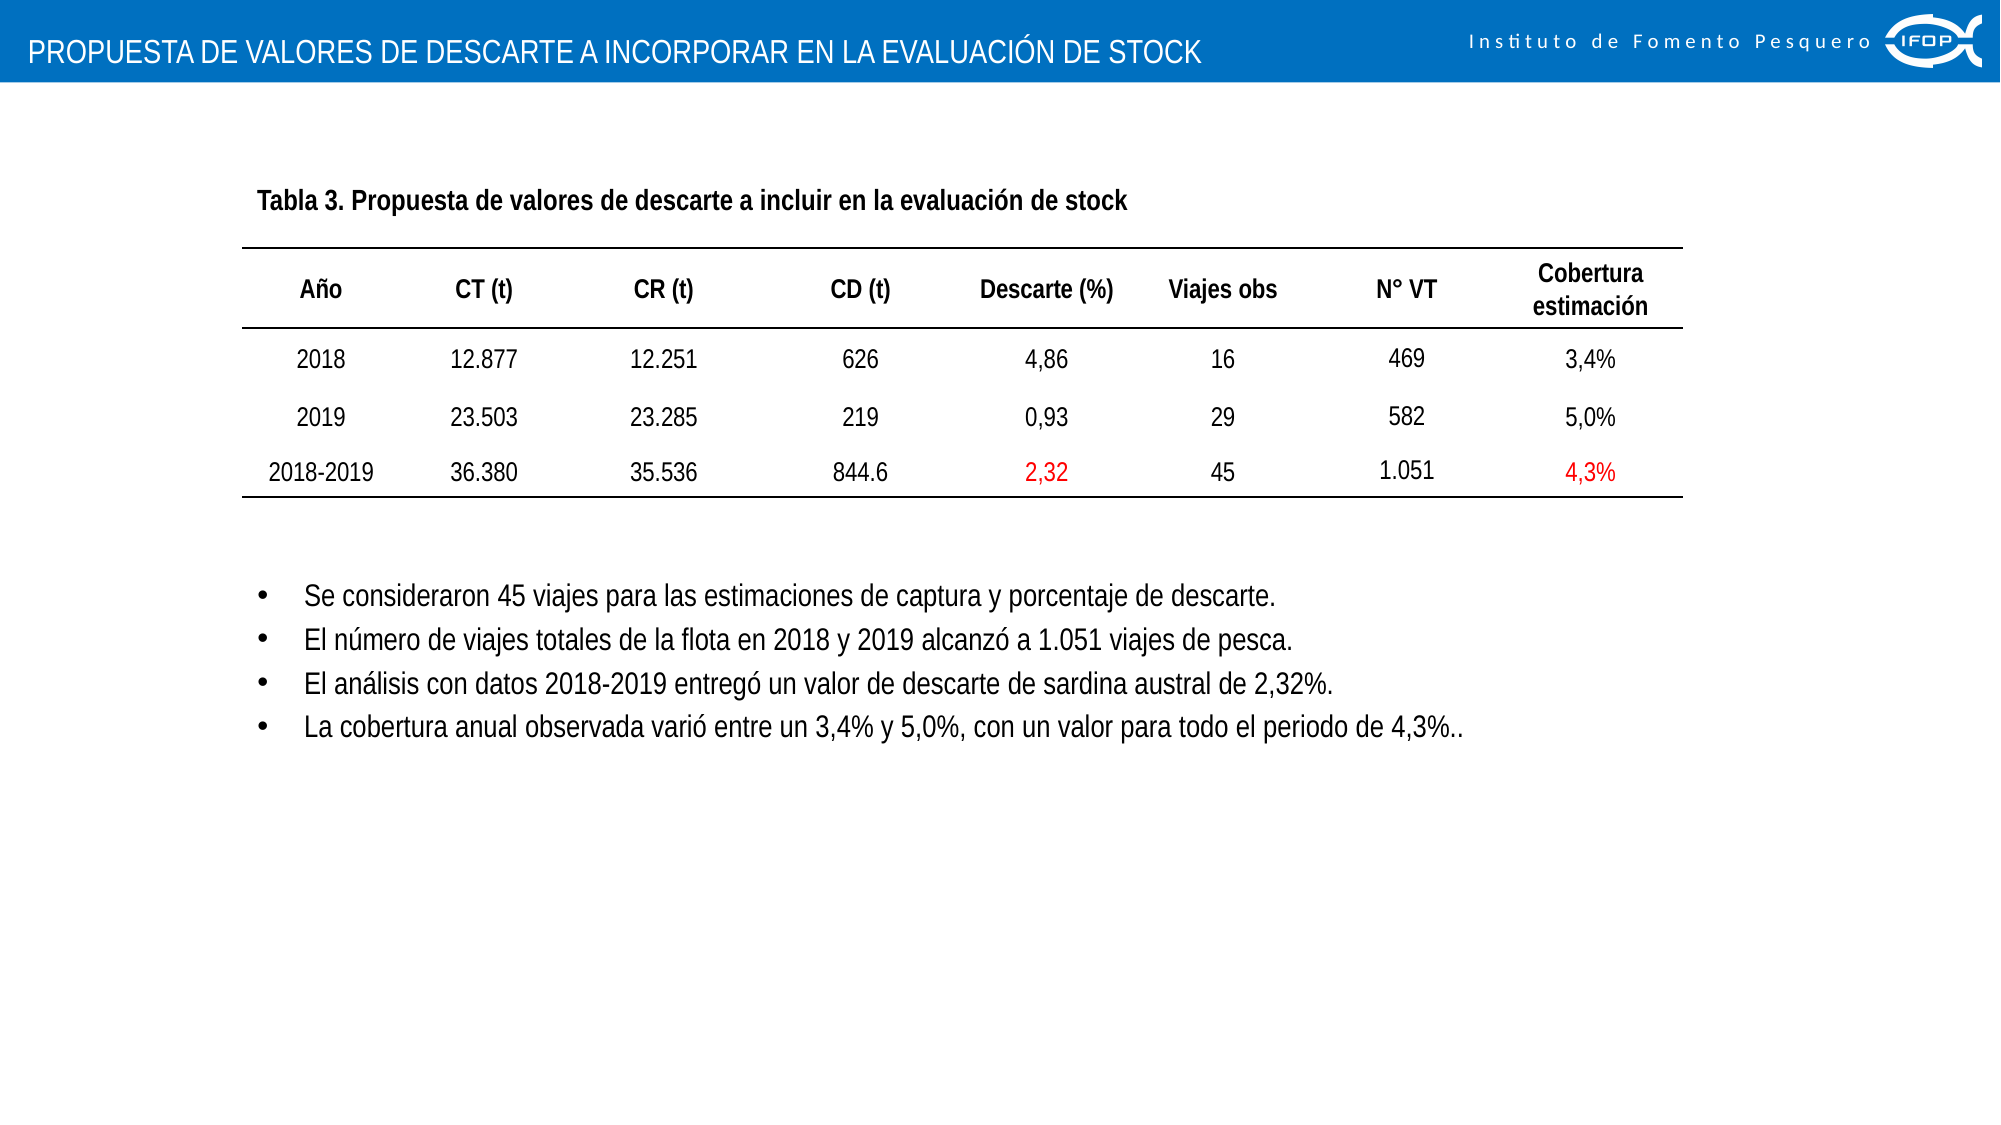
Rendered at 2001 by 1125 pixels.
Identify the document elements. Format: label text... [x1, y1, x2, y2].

table_cell 45 [1131, 444, 1315, 496]
table_cell 36.380 [400, 444, 569, 496]
table_header Año [242, 249, 400, 327]
table_cell 29 [1131, 387, 1315, 444]
table_cell 5,0% [1499, 387, 1683, 444]
text_box Se consideraron 45 viajes para las estimaciones de captura y porcentaje de descarte. El número de viajes totales de la flota en 2018 y 2019 alcanzó a 1.051 viajes de pesca. El análisis con datos 2018-2019 entregó un valor de descarte de sardina austral de 2,32%. La cobertura anual observada varió entre un 3,4% y 5,0%, con un valor para todo el periodo de 4,3%.. [242, 568, 1683, 752]
table_cell 2019 [242, 387, 400, 444]
table_header CR (t) [569, 249, 759, 327]
table_header CT (t) [400, 249, 569, 327]
table_cell 469 [1315, 329, 1499, 387]
table_cell 3,4% [1499, 329, 1683, 387]
table_cell 626 [759, 329, 962, 387]
table_cell 582 [1315, 387, 1499, 444]
table_cell 0,93 [962, 387, 1131, 444]
text_box Instituto de Fomento Pesquero [1421, 19, 1885, 60]
table_cell 12.877 [400, 329, 569, 387]
table_header Cobertura estimación [1499, 249, 1683, 327]
table_cell 4,86 [962, 329, 1131, 387]
table_cell 844.6 [759, 444, 962, 496]
table_cell 4,3% [1499, 444, 1683, 496]
table_cell 2018 [242, 329, 400, 387]
picture [1885, 14, 1982, 68]
table_cell 23.503 [400, 387, 569, 444]
table_cell 23.285 [569, 387, 759, 444]
text_box Tabla 3. Propuesta de valores de descarte a incluir en la evaluación de stock [242, 173, 1658, 224]
table_header Descarte (%) [962, 249, 1131, 327]
table_cell 2,32 [962, 444, 1131, 496]
table_cell 12.251 [569, 329, 759, 387]
table_cell 1.051 [1315, 444, 1499, 496]
table_header Viajes obs [1131, 249, 1315, 327]
table_header CD (t) [759, 249, 962, 327]
table_cell 16 [1131, 329, 1315, 387]
table_cell 35.536 [569, 444, 759, 496]
table_header N° VT [1315, 249, 1499, 327]
table_cell 219 [759, 387, 962, 444]
table_cell 2018-2019 [242, 444, 400, 496]
text_box PROPUESTA DE VALORES DE DESCARTE A INCORPORAR EN LA EVALUACIÓN DE STOCK [0, 0, 2000, 83]
